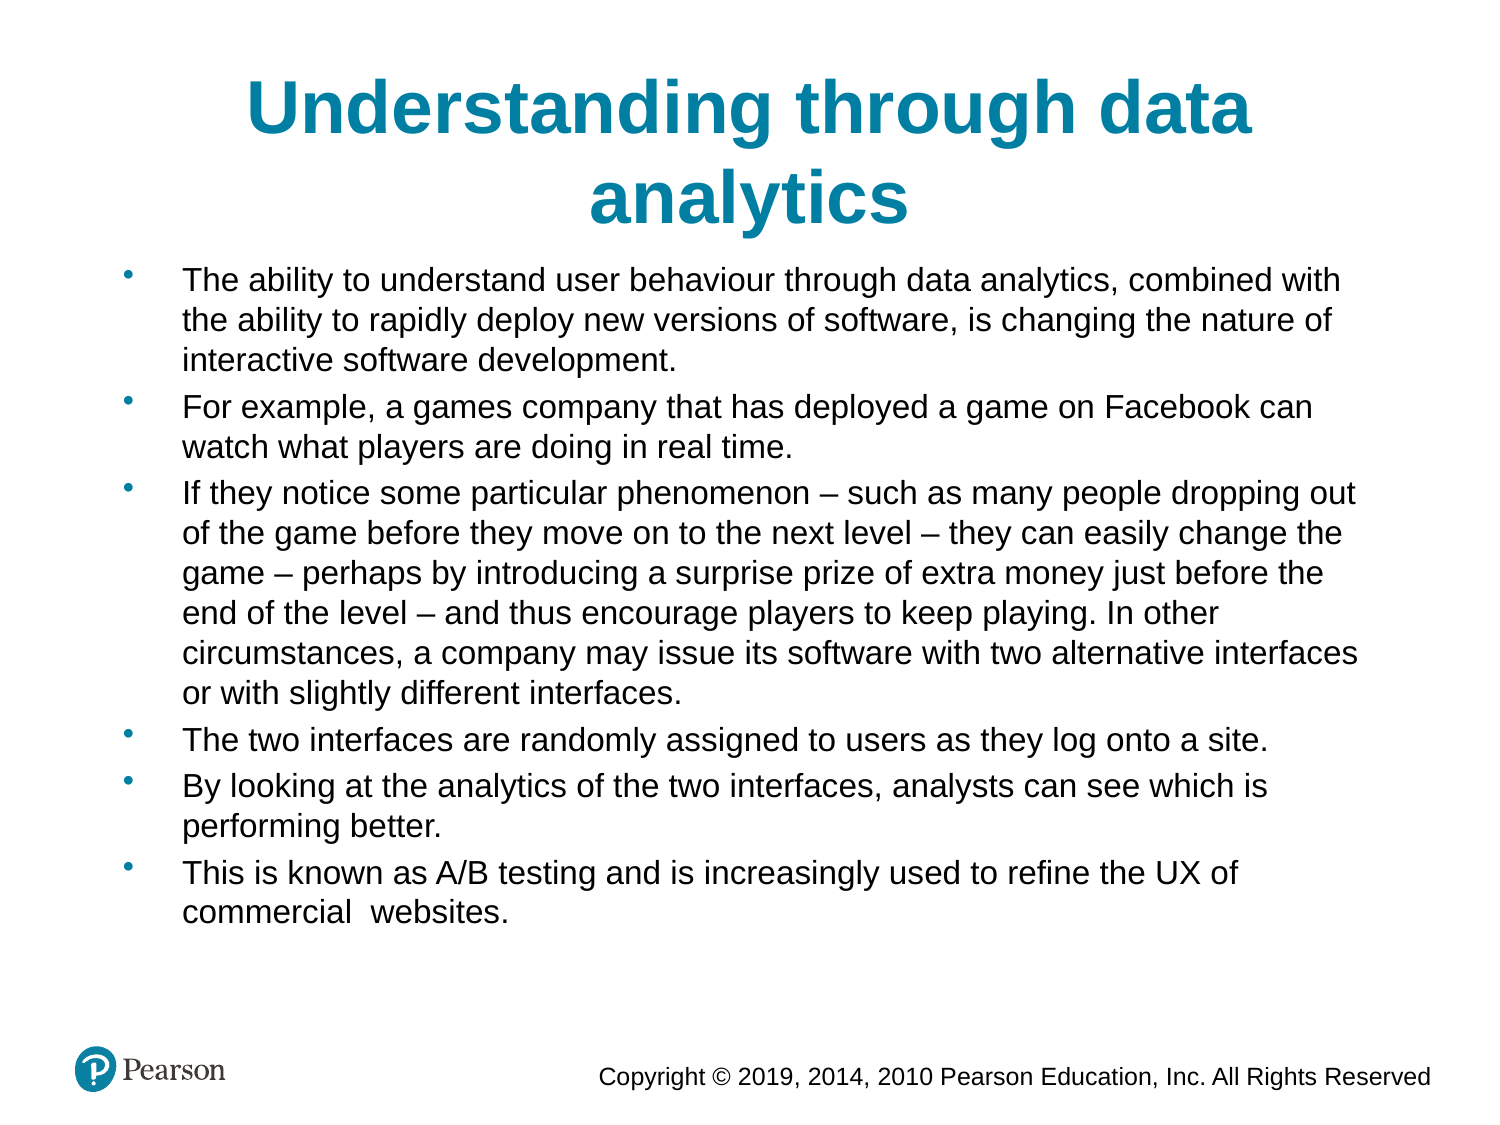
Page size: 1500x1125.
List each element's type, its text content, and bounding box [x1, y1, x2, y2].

title Understanding through data analytics [103, 39, 1397, 257]
list The ability to understand user behaviour through data analytics, combined with the ability to rapidly deploy new versions of software, is changing the nature of interactive software development. For example, a games company that has deployed a game on Facebook can watch what players are doing in real time. If they notice some particular phenomenon – such as many people dropping out of the game before they move on to the next level – they can easily change the game – perhaps by introducing a surprise prize of extra money just before the end of the level – and thus encourage players to keep playing. In other circumstances, a company may issue its software with two alternative interfaces or with slightly different interfaces. The two interfaces are randomly assigned to users as they log onto a site. By looking at the analytics of the two interfaces, analysts can see which is performing better. This is known as A/B testing and is increasingly used to refine the UX of commercial websites. [107, 251, 1402, 965]
